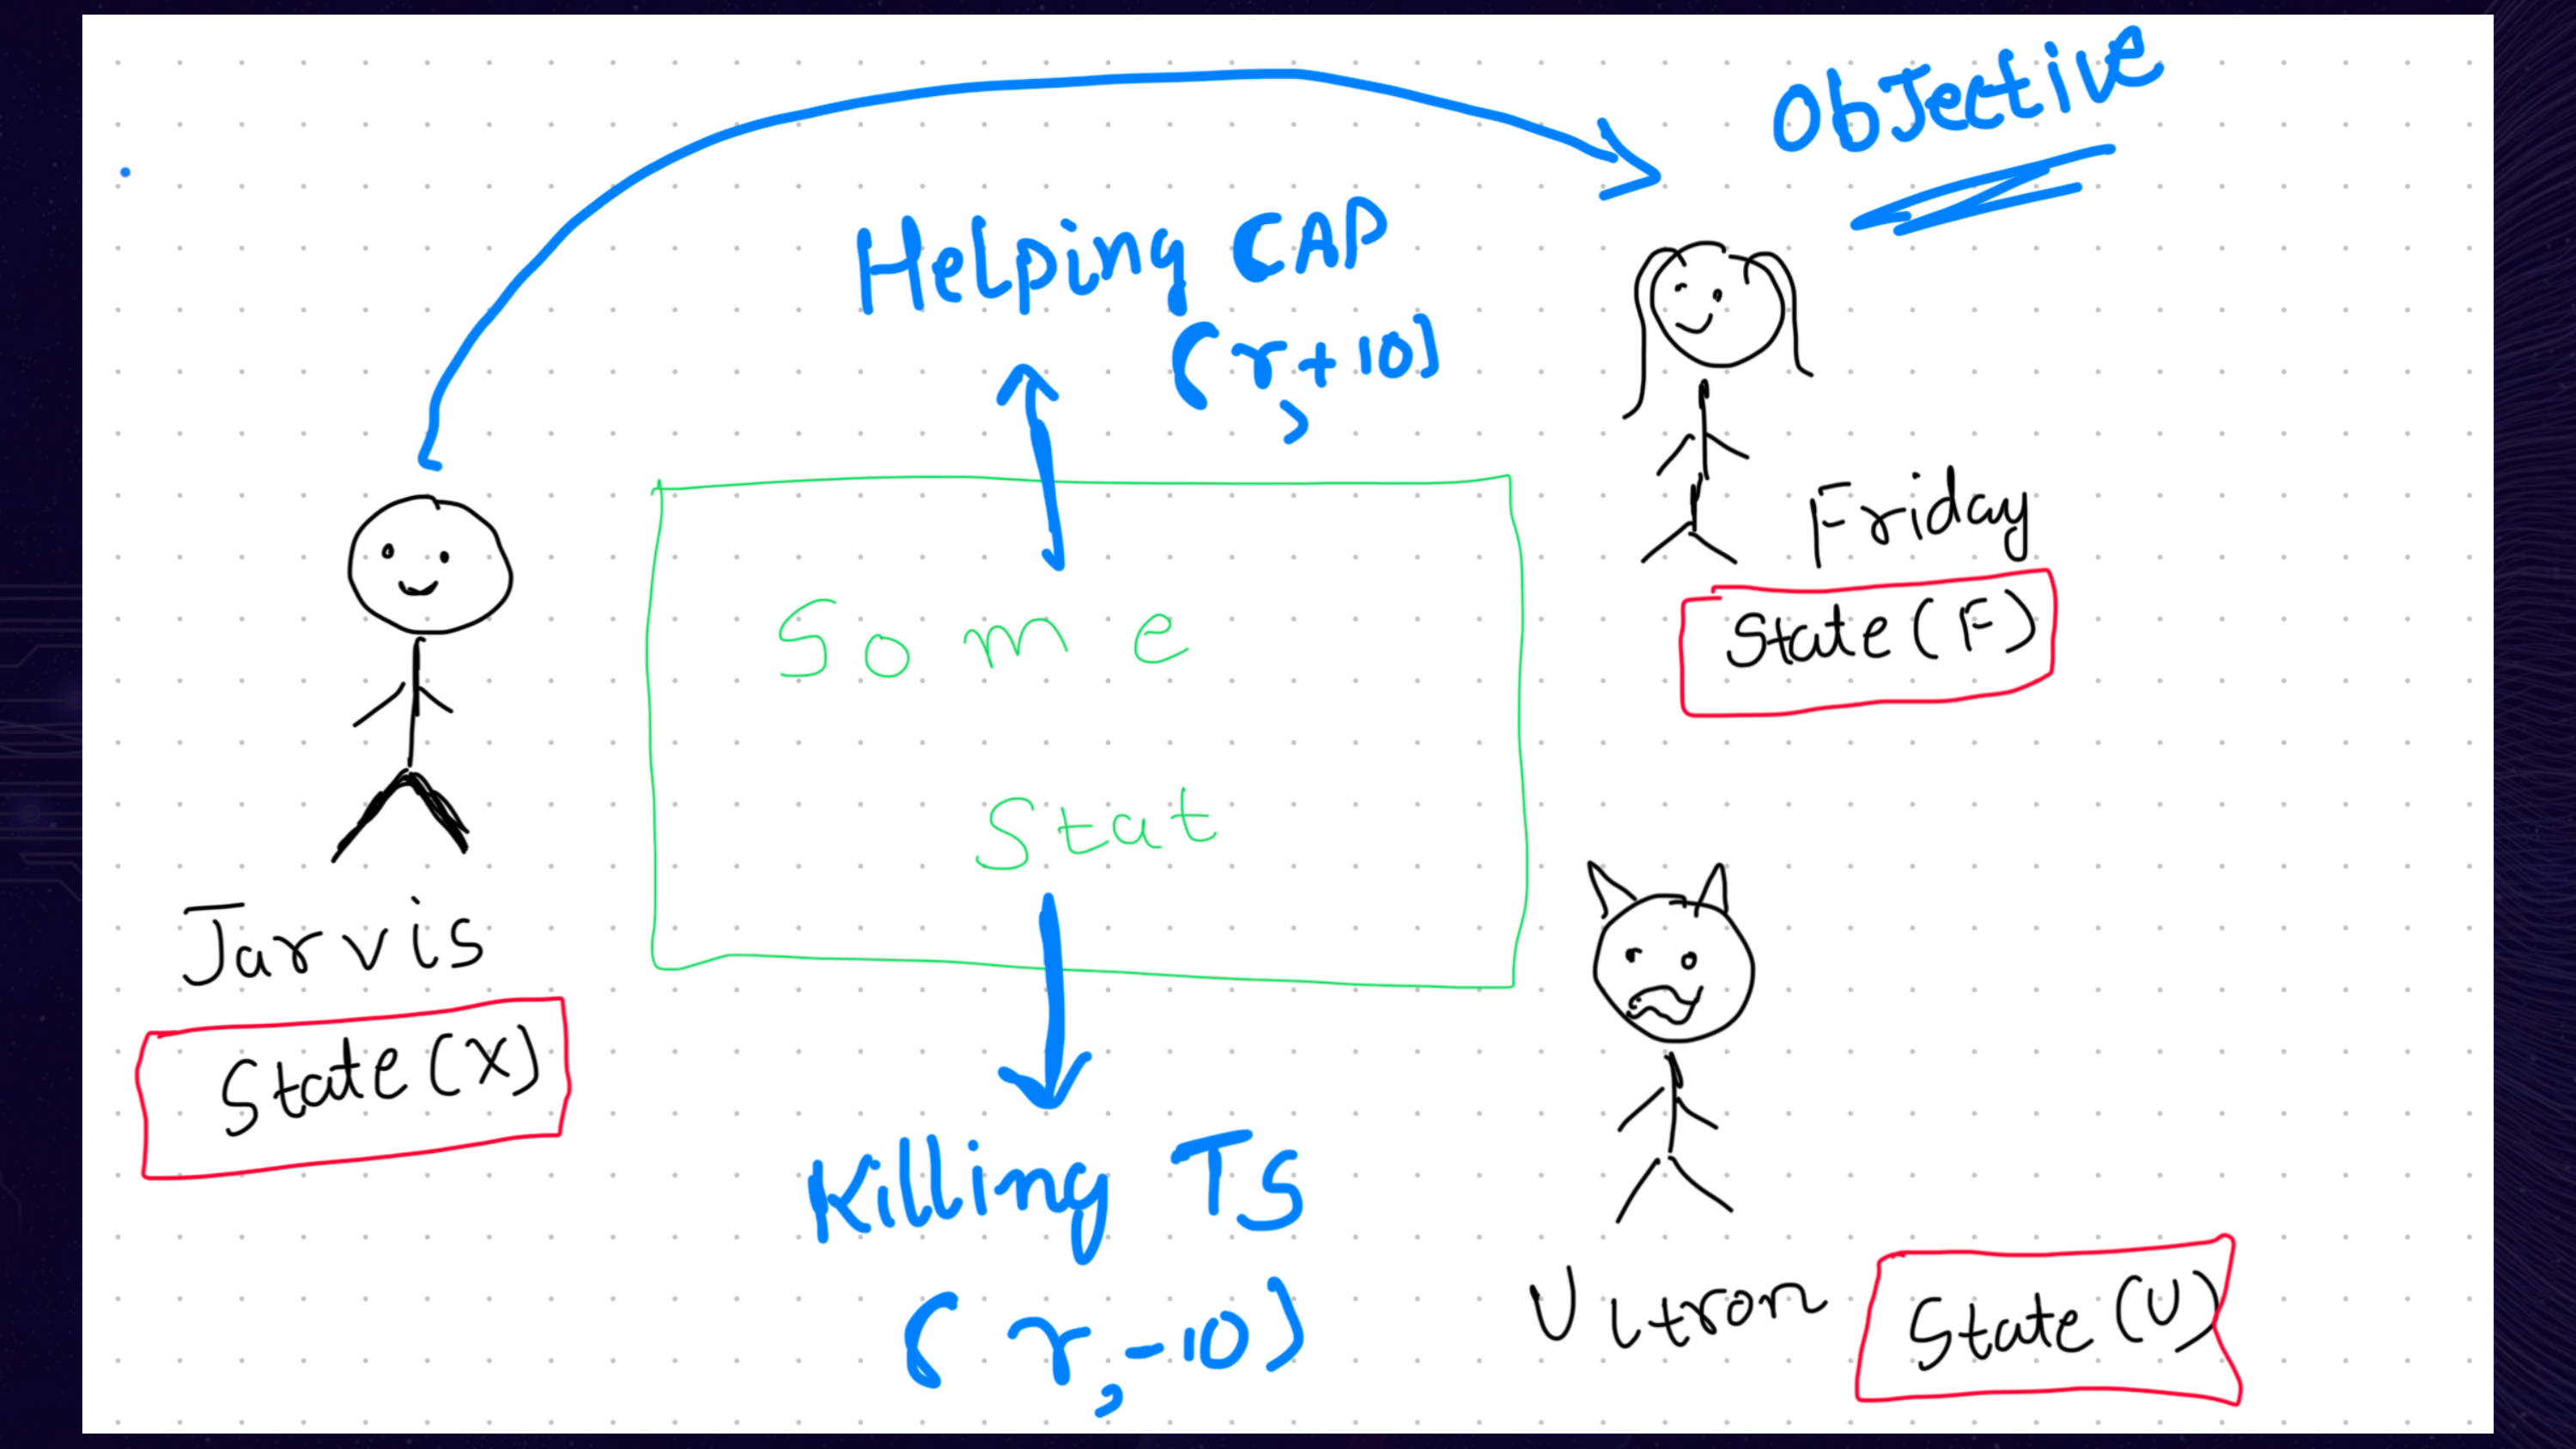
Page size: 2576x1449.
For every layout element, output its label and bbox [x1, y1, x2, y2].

text_box [0, 0, 2576, 1449]
text_box [82, 15, 2494, 1434]
